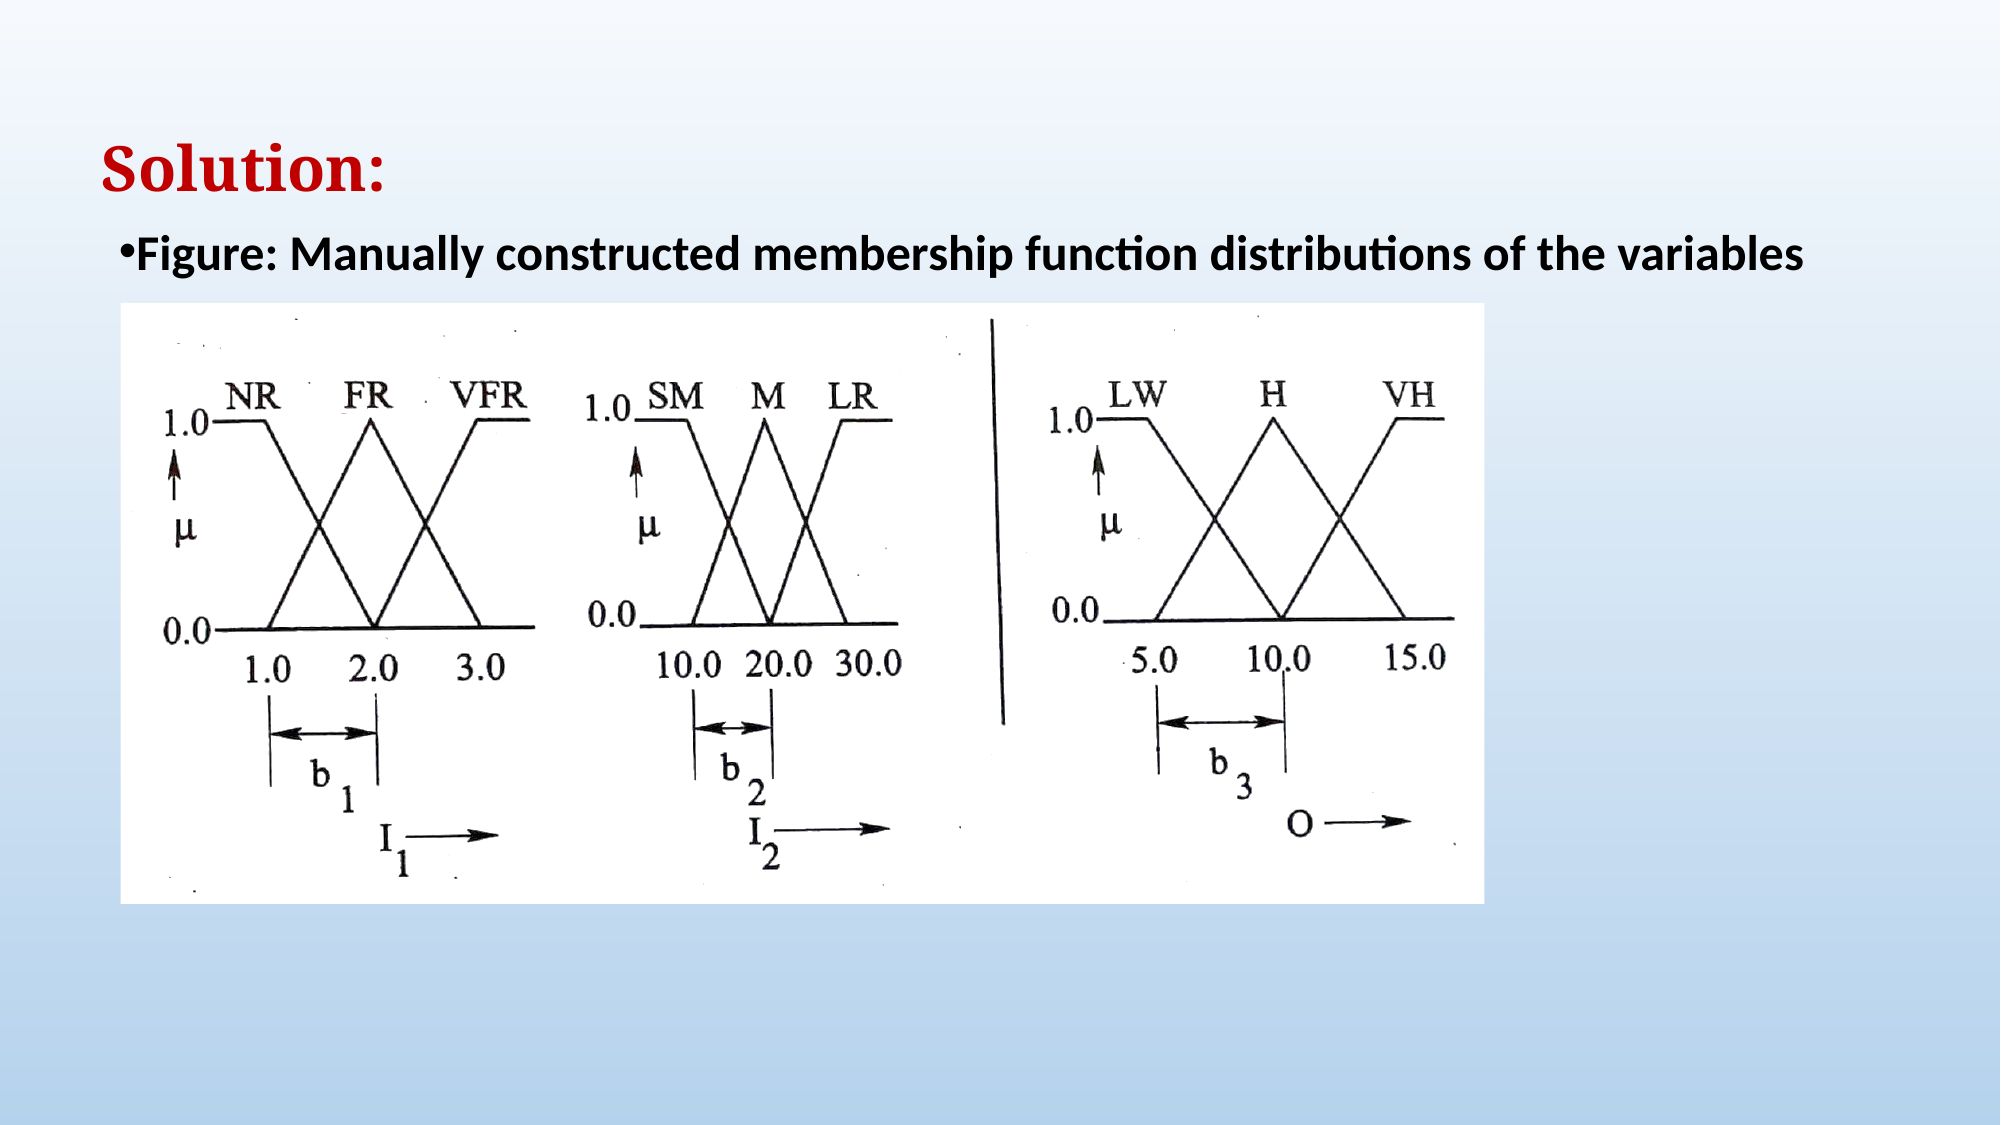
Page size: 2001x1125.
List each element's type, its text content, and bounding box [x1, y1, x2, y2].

text_box Solution: [86, 121, 402, 212]
picture [120, 303, 1485, 904]
text_box Figure: Manually constructed membership function distributions of the variables [104, 212, 1820, 288]
